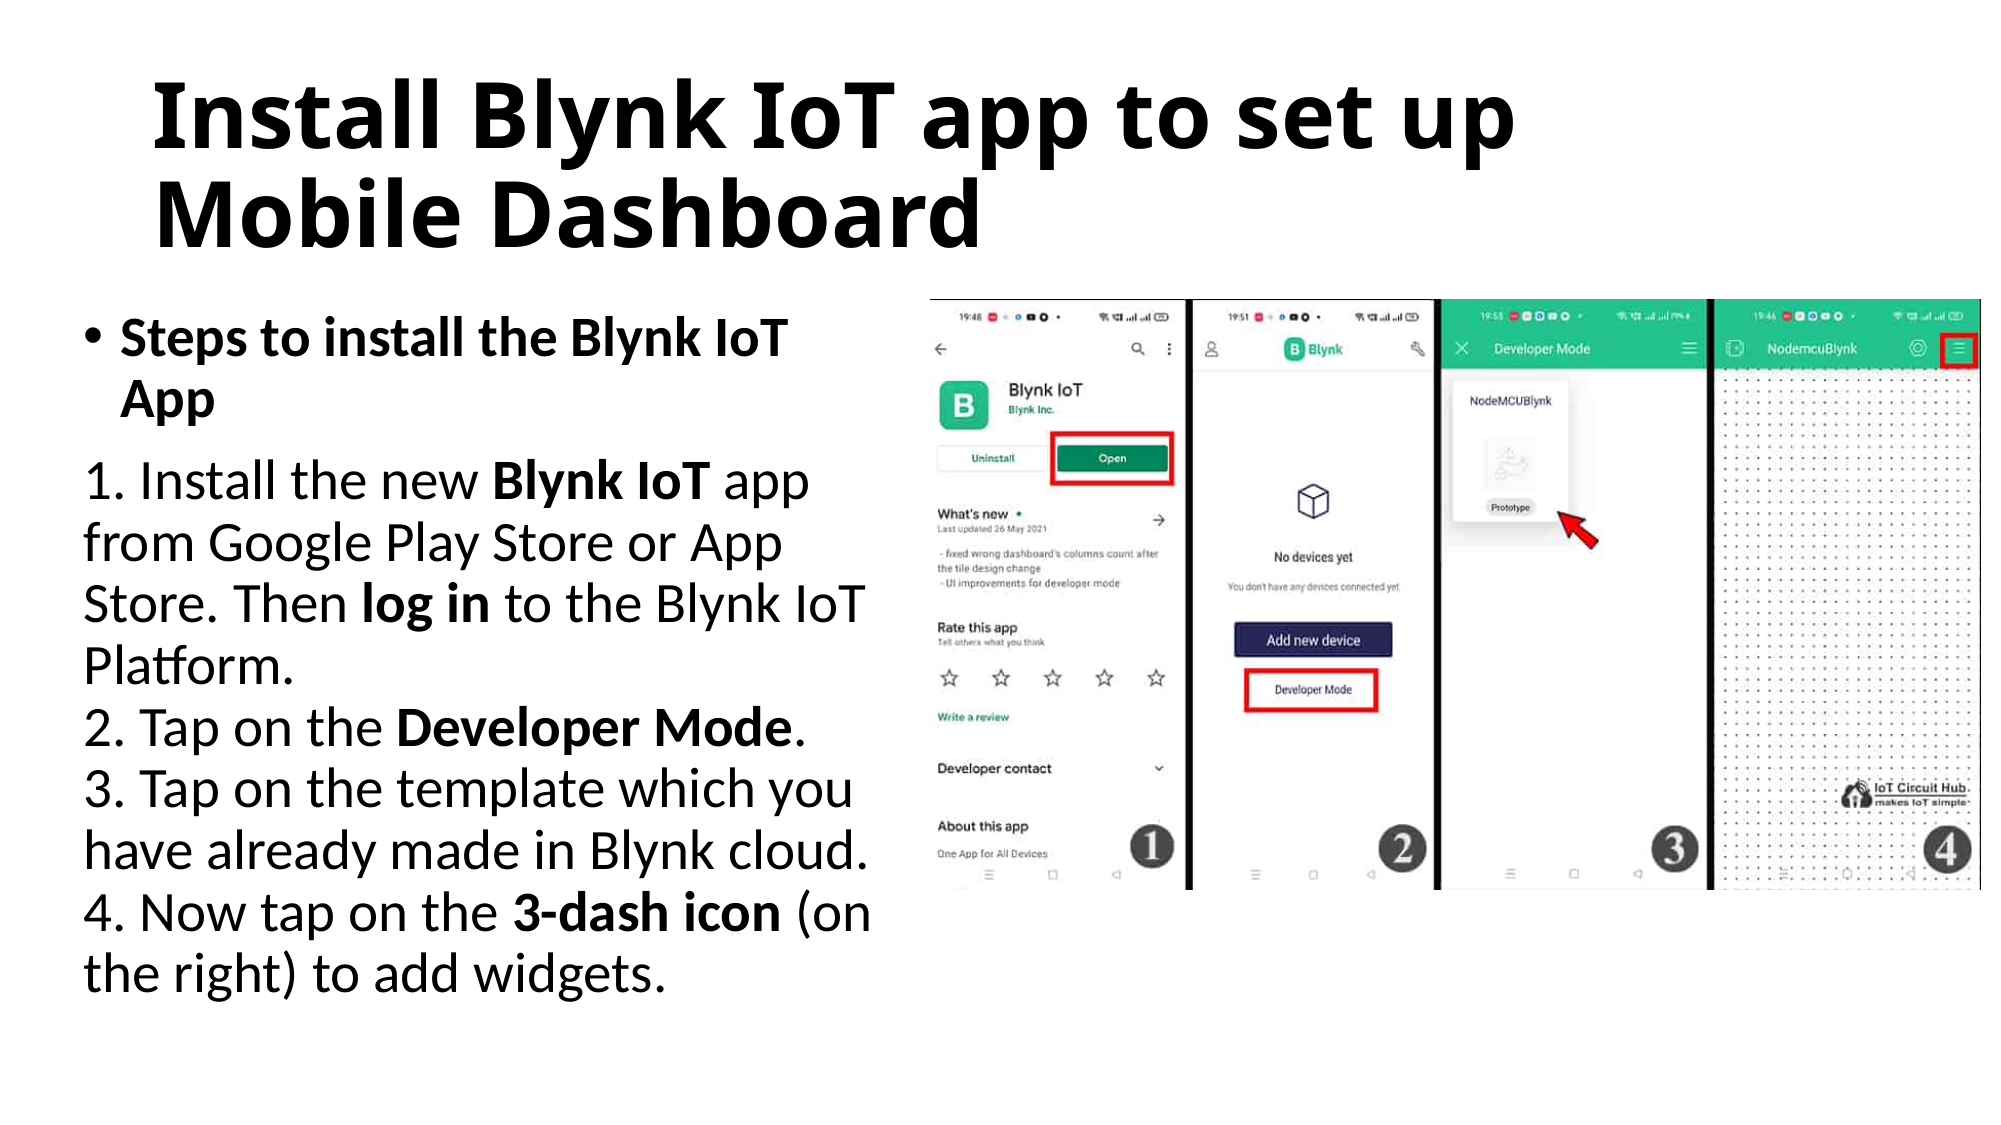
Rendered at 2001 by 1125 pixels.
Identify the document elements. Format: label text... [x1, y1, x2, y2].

picture [930, 299, 1981, 891]
title Install Blynk IoT app to set up Mobile Dashboard [137, 59, 1863, 278]
list Steps to install the Blynk IoT App 1. Install the new Blynk IoT app from Google Play Store or App Store. Then log in to the Blynk IoT Platform. 2. Tap on the Developer Mode. 3. Tap on the template which you have already made in Blynk cloud. 4. Now tap on the 3-dash icon (on the right) to add widgets. [68, 299, 912, 1014]
